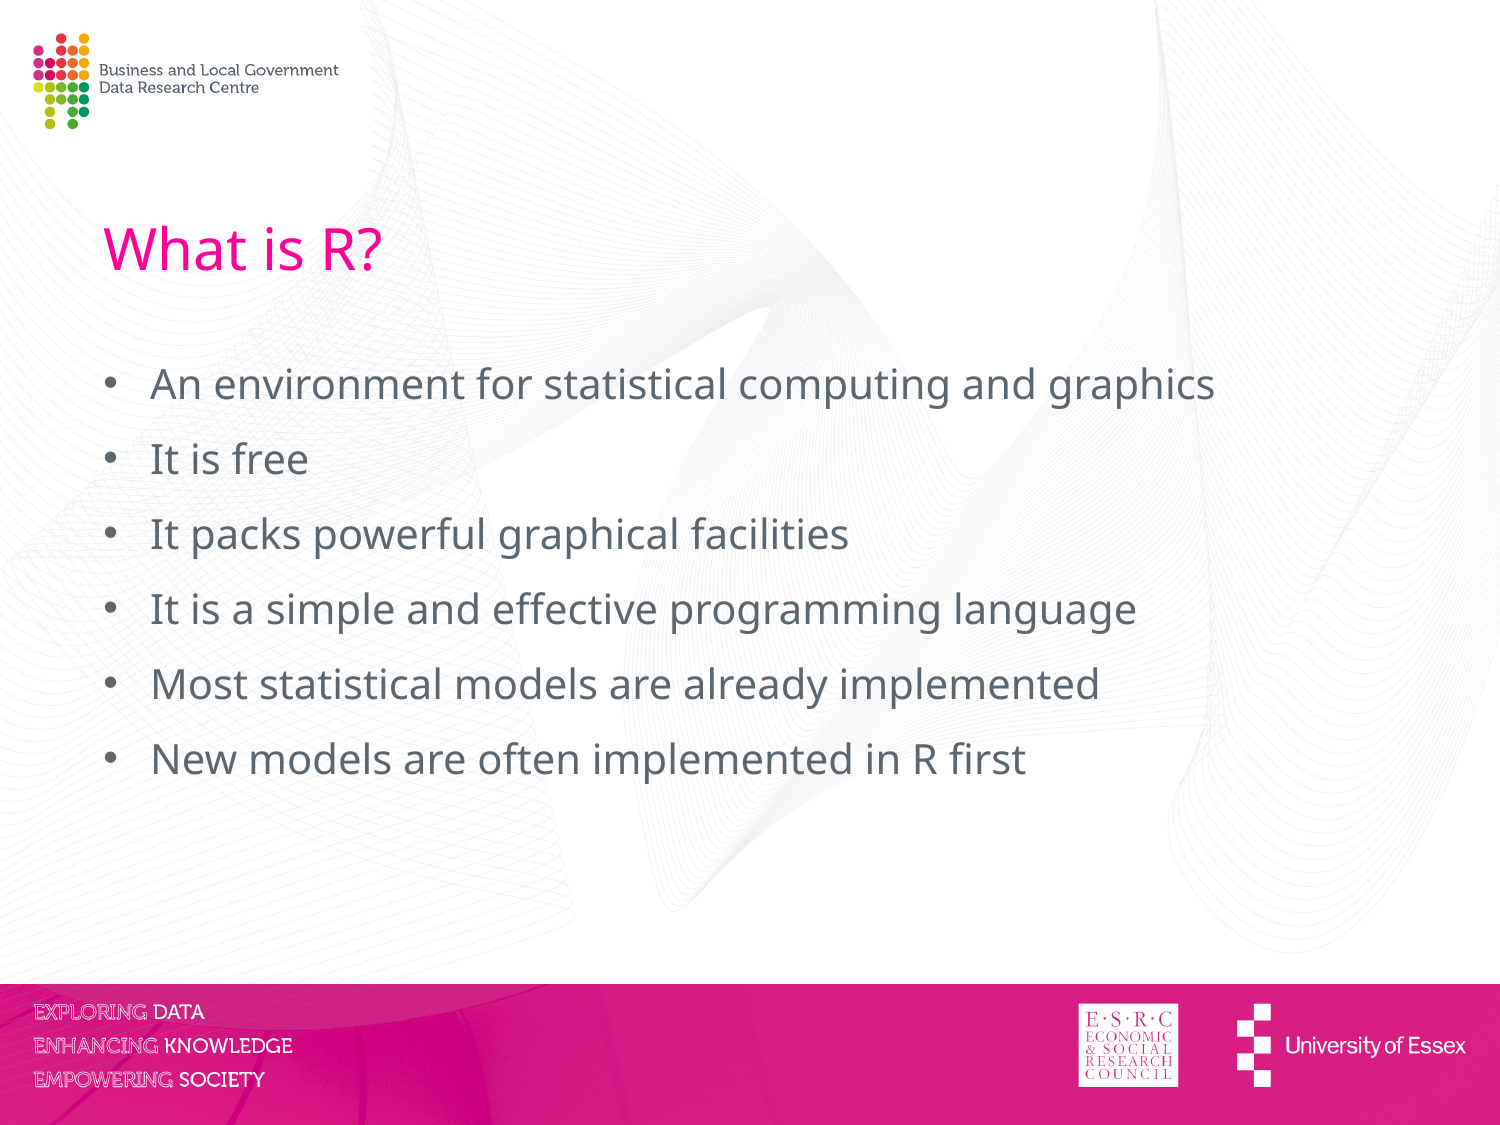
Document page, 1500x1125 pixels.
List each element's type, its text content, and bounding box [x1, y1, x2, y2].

text_box An environment for statistical computing and graphics It is free It packs powerful graphical facilities It is a simple and effective programming language Most statistical models are already implemented New models are often implemented in R first [88, 325, 1390, 423]
text_box What is R? [88, 212, 1390, 310]
picture [0, 0, 1500, 1125]
